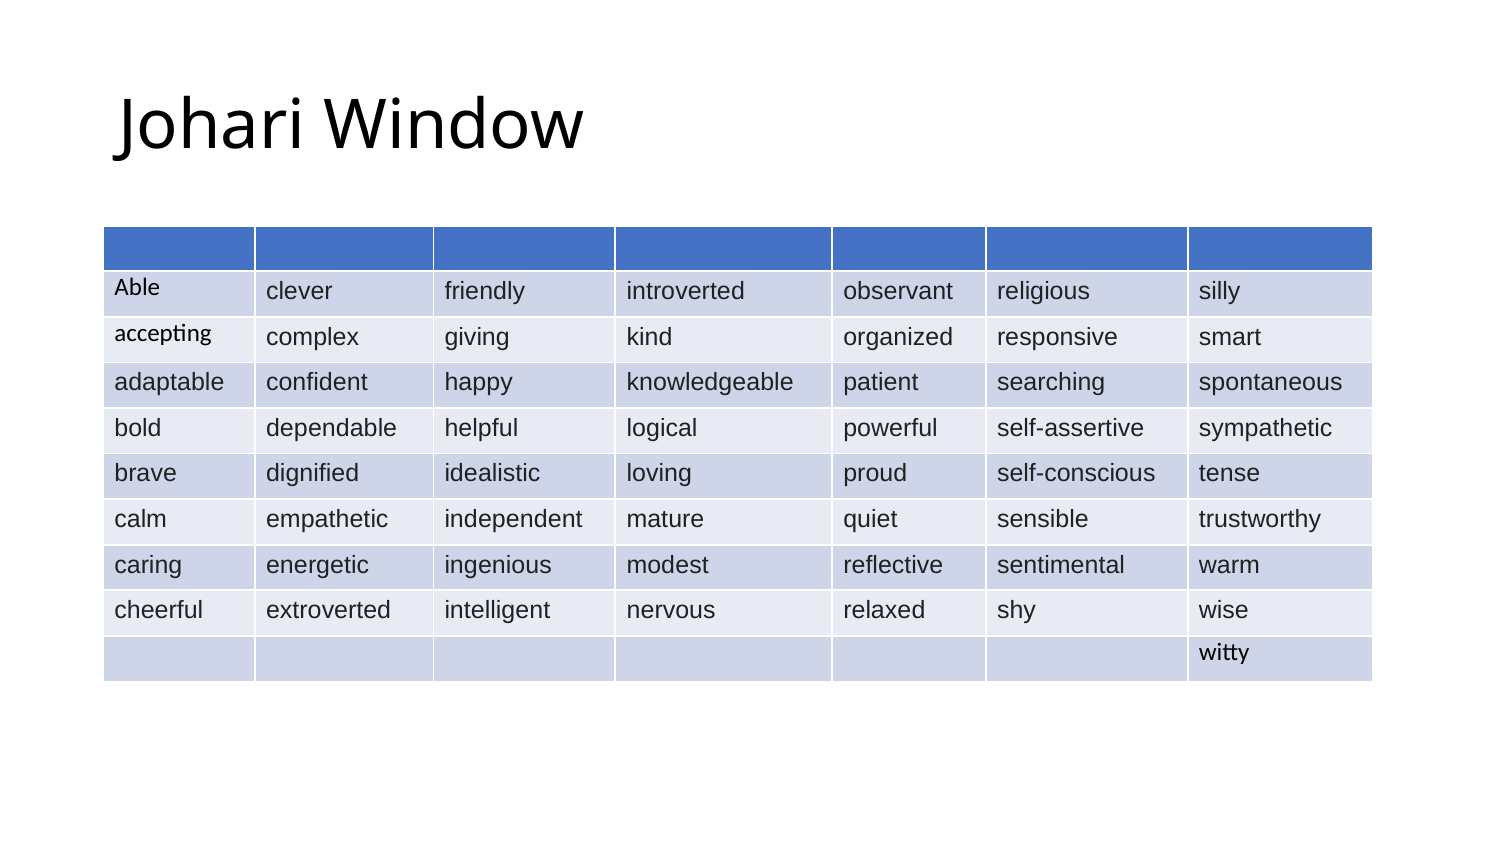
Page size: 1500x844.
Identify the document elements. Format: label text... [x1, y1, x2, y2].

table_cell logical [616, 409, 831, 453]
table_cell empathetic [256, 500, 433, 544]
table_cell dependable [256, 409, 433, 453]
table_cell ingenious [434, 546, 614, 589]
table_cell introverted [616, 272, 831, 316]
table_cell sensible [987, 500, 1187, 544]
table_cell [987, 637, 1187, 681]
table_cell self-assertive [987, 409, 1187, 453]
table_cell observant [833, 272, 985, 316]
table_cell loving [616, 454, 831, 498]
table_cell [104, 637, 254, 681]
table_cell silly [1189, 272, 1372, 316]
table_cell [616, 637, 831, 681]
table_cell religious [987, 272, 1187, 316]
table_cell calm [104, 500, 254, 544]
table_cell confident [256, 363, 433, 407]
table_cell friendly [434, 272, 614, 316]
table_cell giving [434, 318, 614, 362]
table_cell idealistic [434, 454, 614, 498]
table_cell self-conscious [987, 454, 1187, 498]
table_header [1189, 227, 1372, 270]
table_cell sympathetic [1189, 409, 1372, 453]
table_cell bold [104, 409, 254, 453]
table_cell shy [987, 591, 1187, 635]
table_cell kind [616, 318, 831, 362]
table_cell energetic [256, 546, 433, 589]
table_cell organized [833, 318, 985, 362]
table_cell witty [1189, 637, 1372, 681]
table_cell mature [616, 500, 831, 544]
table_cell happy [434, 363, 614, 407]
table_cell responsive [987, 318, 1187, 362]
table_cell independent [434, 500, 614, 544]
table_cell modest [616, 546, 831, 589]
table_cell caring [104, 546, 254, 589]
table_cell dignified [256, 454, 433, 498]
table_cell powerful [833, 409, 985, 453]
table_cell knowledgeable [616, 363, 831, 407]
table_cell complex [256, 318, 433, 362]
table_cell spontaneous [1189, 363, 1372, 407]
table_cell cheerful [104, 591, 254, 635]
table_cell helpful [434, 409, 614, 453]
table_cell extroverted [256, 591, 433, 635]
table_cell sentimental [987, 546, 1187, 589]
table_header [987, 227, 1187, 270]
table_cell relaxed [833, 591, 985, 635]
table_cell reflective [833, 546, 985, 589]
table_cell [256, 637, 433, 681]
table_cell searching [987, 363, 1187, 407]
table_cell adaptable [104, 363, 254, 407]
title Johari Window [103, 44, 1397, 208]
table_cell clever [256, 272, 433, 316]
table_header [833, 227, 985, 270]
table_cell [833, 637, 985, 681]
table_header [434, 227, 614, 270]
table_header [256, 227, 433, 270]
table_cell [434, 637, 614, 681]
table_cell tense [1189, 454, 1372, 498]
table_cell Able [104, 272, 254, 316]
table_cell smart [1189, 318, 1372, 362]
table_cell brave [104, 454, 254, 498]
table_cell patient [833, 363, 985, 407]
table_cell proud [833, 454, 985, 498]
list Accept [103, 231, 1397, 767]
table_cell warm [1189, 546, 1372, 589]
table_header [104, 227, 254, 270]
table_cell wise [1189, 591, 1372, 635]
table_cell nervous [616, 591, 831, 635]
table_cell trustworthy [1189, 500, 1372, 544]
table_cell intelligent [434, 591, 614, 635]
table_cell quiet [833, 500, 985, 544]
table_cell accepting [104, 318, 254, 362]
table_header [616, 227, 831, 270]
